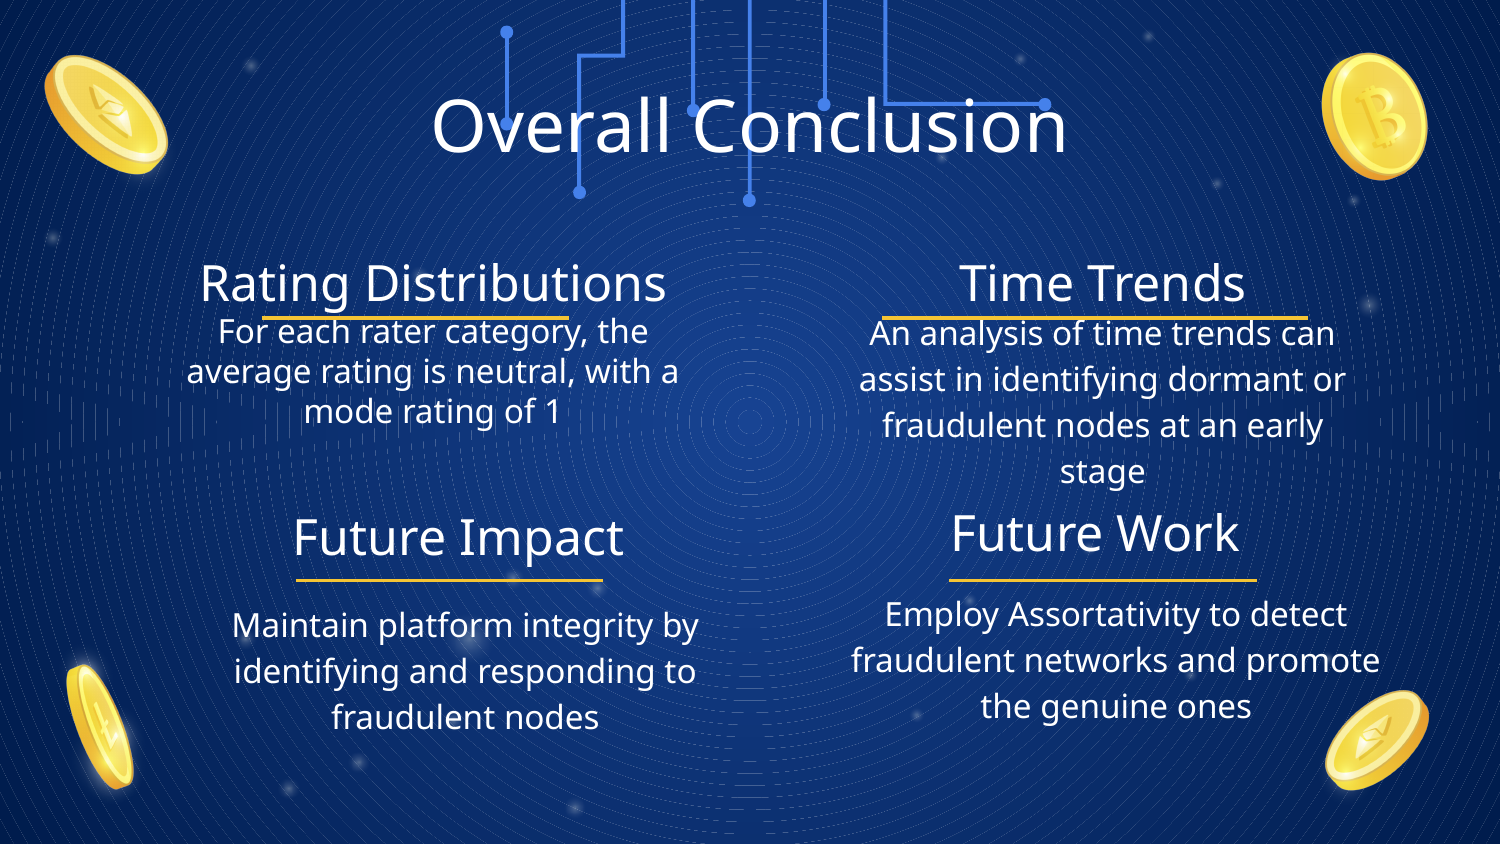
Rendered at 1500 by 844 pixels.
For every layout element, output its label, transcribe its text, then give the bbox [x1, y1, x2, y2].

title Time Trends [786, 203, 1420, 327]
subtitle An analysis of time trends can assist in identifying dormant or fraudulent nodes at an early stage [824, 339, 1382, 453]
title Rating Distributions [116, 203, 750, 327]
title Future Work [778, 453, 1412, 577]
title Future Impact [142, 457, 776, 581]
subtitle Employ Assortativity to detect fraudulent networks and promote the genuine ones [824, 584, 1408, 729]
picture [1294, 652, 1447, 836]
subtitle Maintain platform integrity by identifying and responding to fraudulent nodes [174, 595, 757, 740]
picture [14, 612, 198, 836]
title Overall Conclusion [207, 88, 1279, 183]
picture [1258, 0, 1488, 230]
subtitle For each rater category, the average rating is neutral, with a mode rating of 1 [142, 339, 725, 402]
picture [22, 9, 215, 228]
